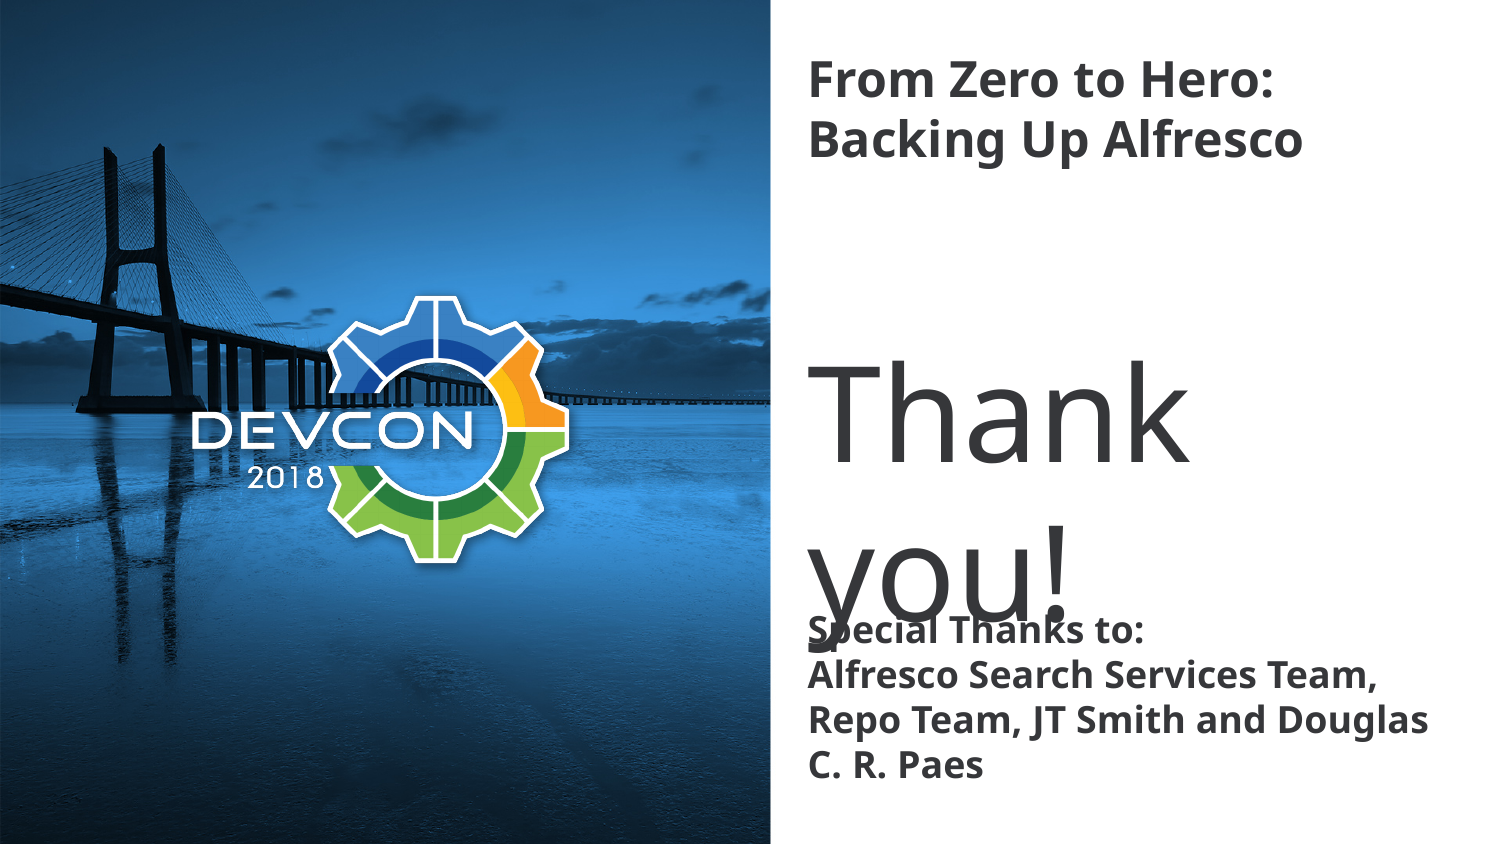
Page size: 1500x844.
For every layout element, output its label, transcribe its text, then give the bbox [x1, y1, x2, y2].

title From Zero to Hero: Backing Up Alfresco [792, 36, 1437, 178]
text_box Special Thanks to: Alfresco Search Services Team, Repo Team, JT Smith and Douglas C. R. Paes [792, 572, 1479, 820]
text_box Thank you! [792, 321, 1479, 462]
picture [0, 0, 1500, 844]
